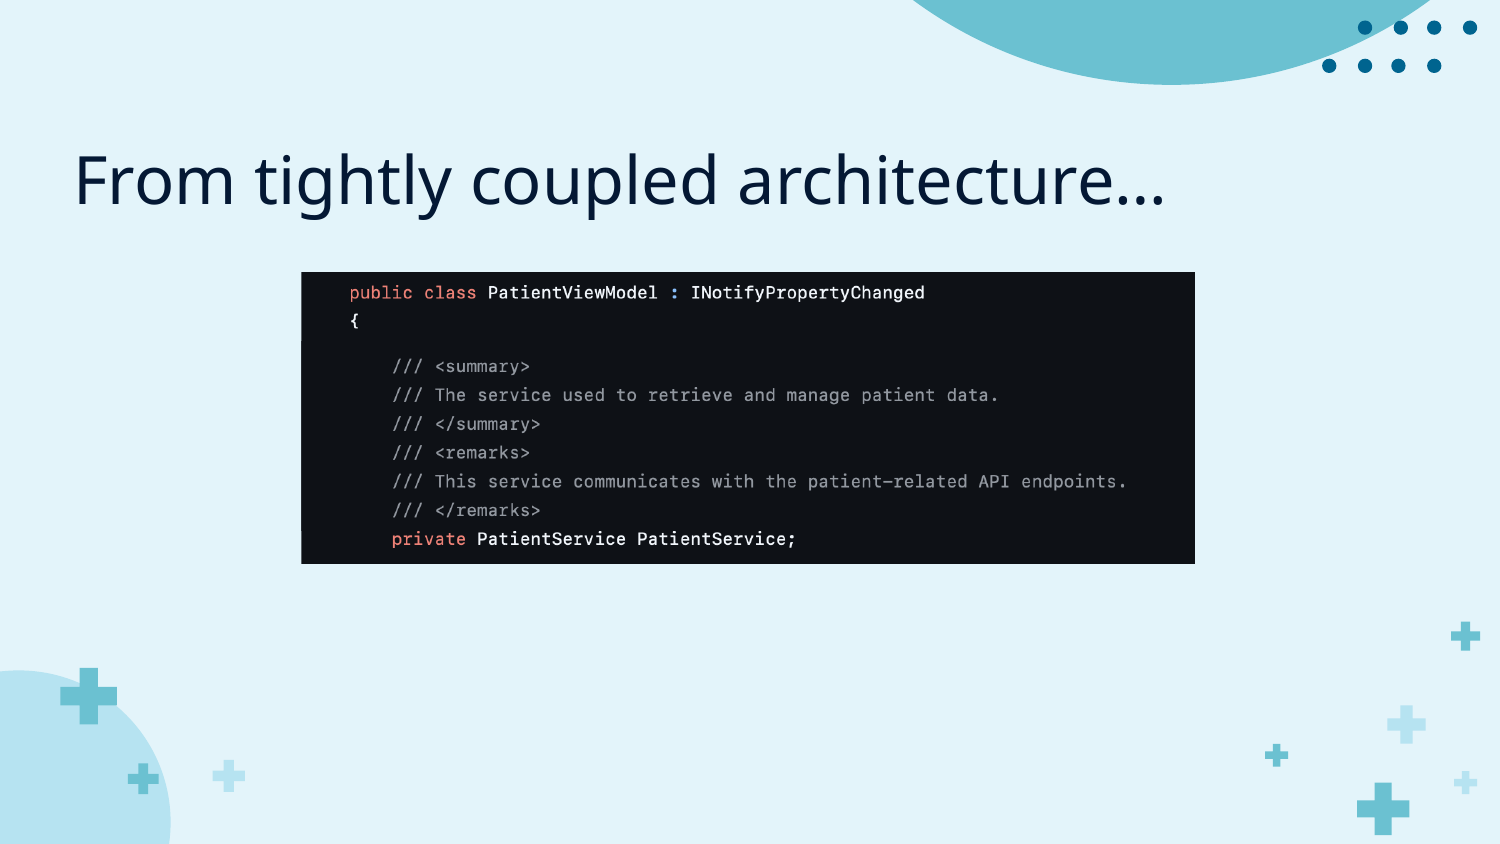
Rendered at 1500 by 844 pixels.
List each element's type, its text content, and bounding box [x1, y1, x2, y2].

title From tightly coupled architecture… [58, 122, 1322, 238]
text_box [1321, 20, 1478, 74]
picture [301, 271, 1196, 565]
text_box [912, 0, 1431, 85]
text_box [212, 759, 245, 792]
text_box [0, 670, 171, 844]
text_box [60, 667, 117, 725]
text_box [127, 763, 159, 795]
